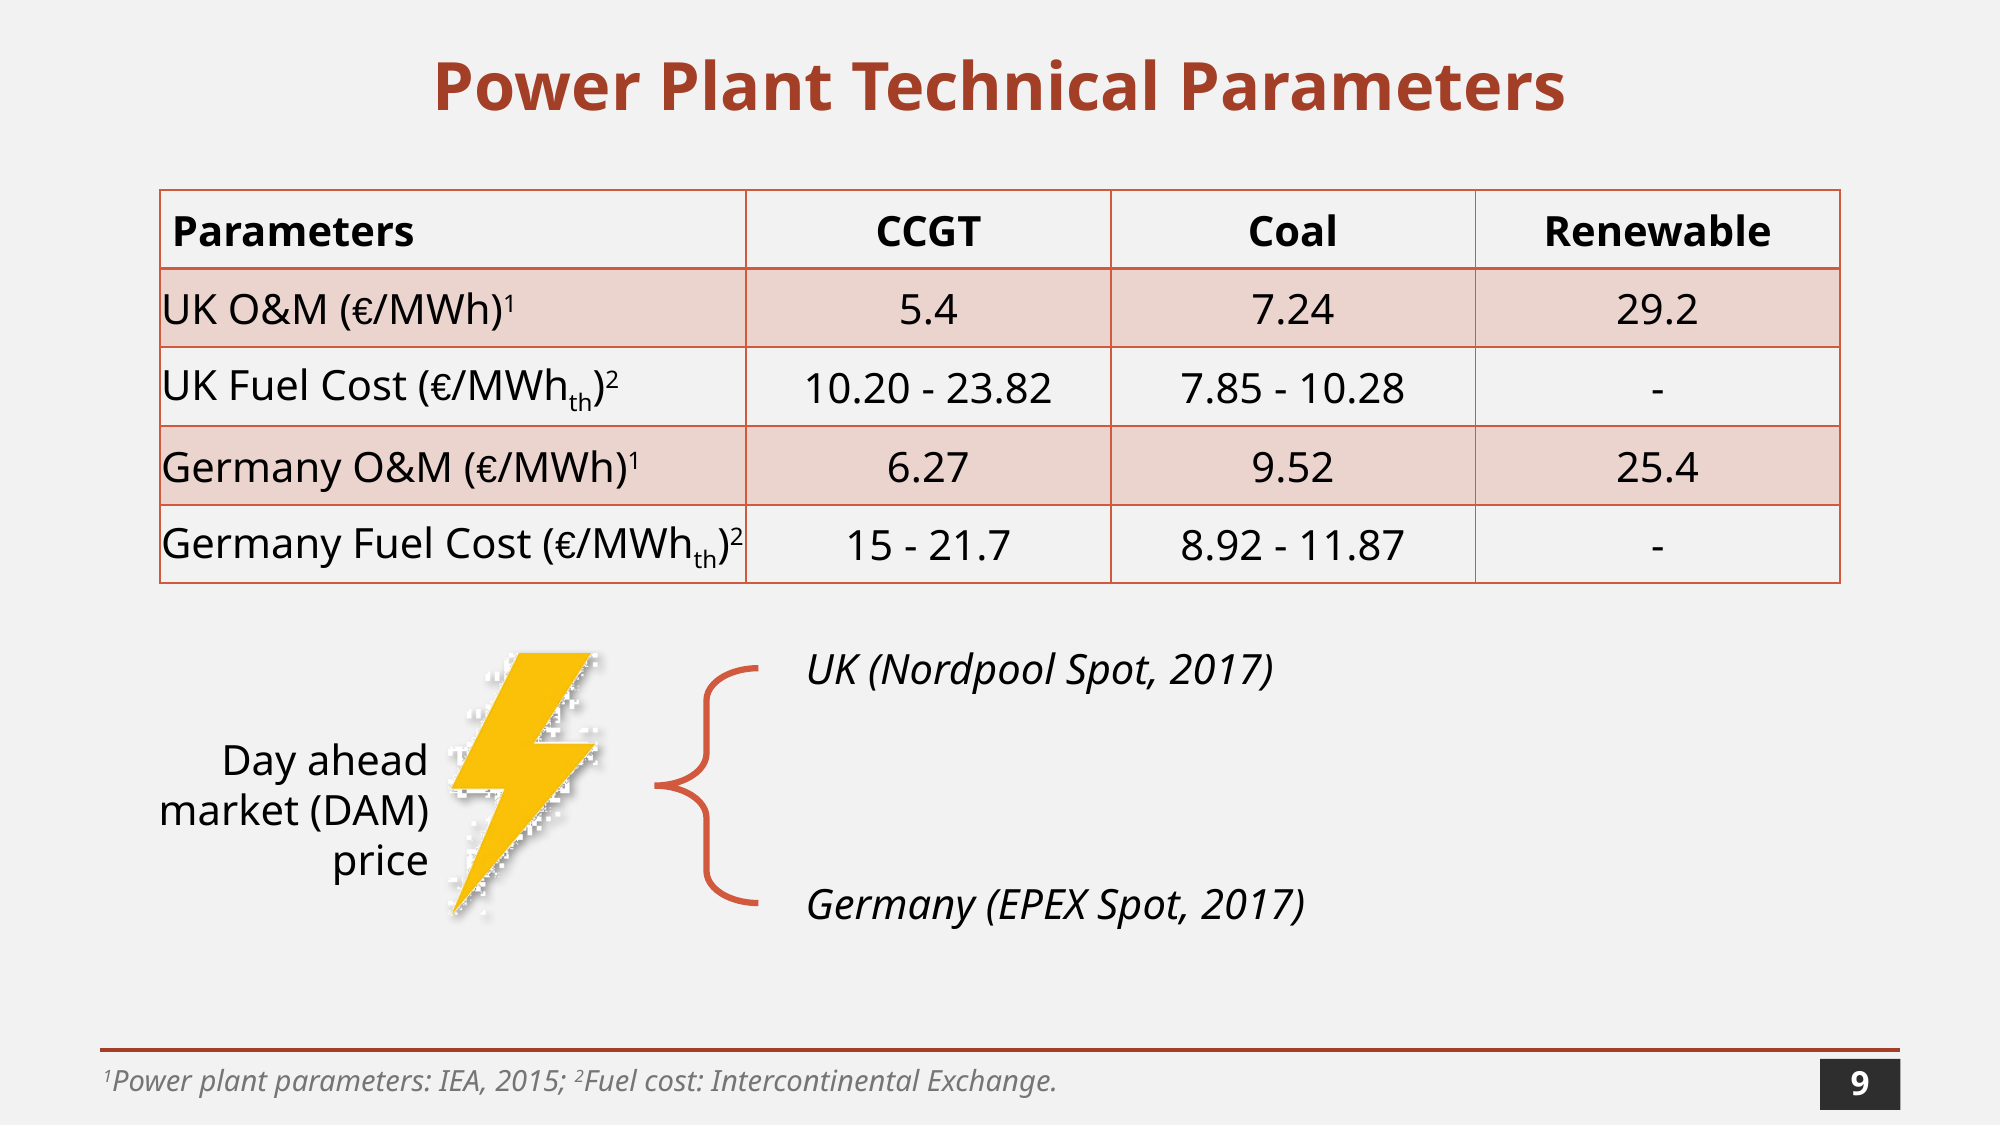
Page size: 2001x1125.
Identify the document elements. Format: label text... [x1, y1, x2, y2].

table_cell 29.2 [1476, 270, 1839, 346]
table_cell UK O&M (€/MWh)1 [161, 270, 745, 346]
table_header Parameters [161, 191, 745, 267]
table_cell 10.20 - 23.82 [747, 348, 1110, 425]
text_box UK (Nordpool Spot, 2017) [790, 635, 1346, 701]
table_cell 25.4 [1476, 427, 1839, 504]
table_header Coal [1112, 191, 1475, 267]
table_cell 8.92 - 11.87 [1112, 506, 1475, 582]
title Power Plant Technical Parameters [99, 29, 1901, 147]
table_cell Germany Fuel Cost (€/MWhth)2 [161, 506, 745, 582]
slide_number 9 [1820, 1058, 1901, 1110]
text_box [655, 667, 759, 904]
text_box Day ahead market (DAM) price [78, 726, 392, 892]
table_cell 9.52 [1112, 427, 1475, 504]
text_box Germany (EPEX Spot, 2017) [790, 870, 1459, 936]
table_cell Germany O&M (€/MWh)1 [161, 427, 745, 504]
table_cell - [1476, 348, 1839, 425]
table_cell 6.27 [747, 427, 1110, 504]
table_cell 7.85 - 10.28 [1112, 348, 1475, 425]
table_cell 15 - 21.7 [747, 506, 1110, 582]
table_cell UK Fuel Cost (€/MWhth)2 [161, 348, 745, 425]
text_box 1Power plant parameters: IEA, 2015; 2Fuel cost: Intercontinental Exchange. [88, 1054, 1074, 1105]
picture [392, 653, 655, 916]
table_cell - [1476, 506, 1839, 582]
table_header Renewable [1476, 191, 1839, 267]
table_header CCGT [747, 191, 1110, 267]
table_cell 7.24 [1112, 270, 1475, 346]
table_cell 5.4 [747, 270, 1110, 346]
